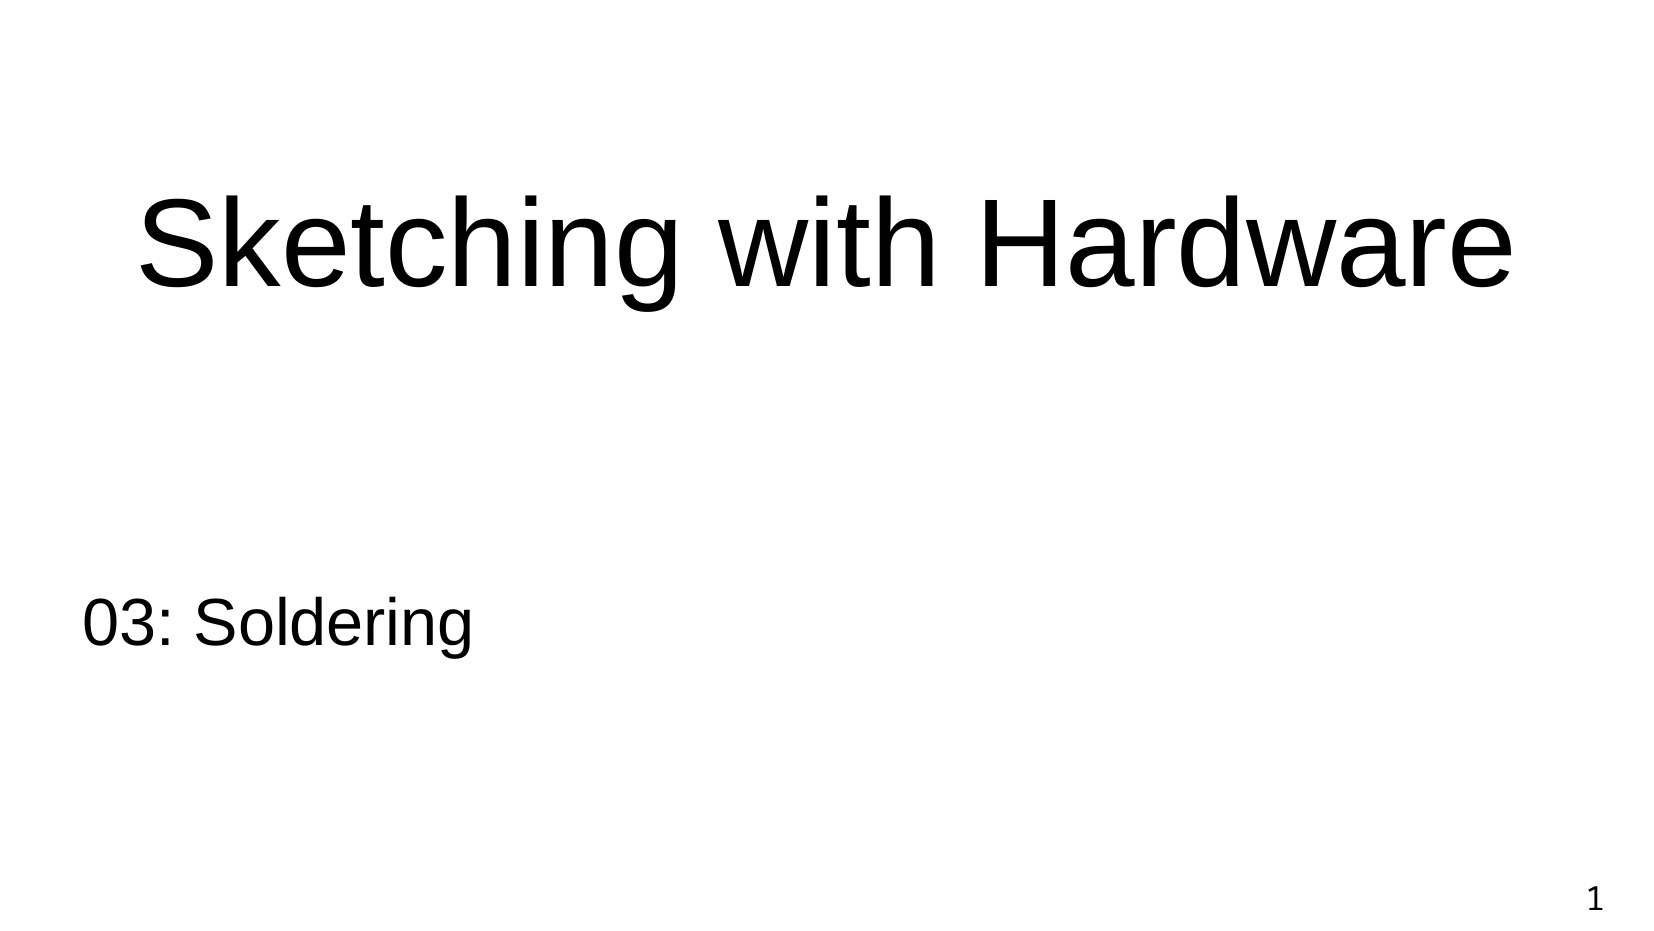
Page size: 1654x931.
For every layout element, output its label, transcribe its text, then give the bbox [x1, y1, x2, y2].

text_box 03: Soldering [82, 578, 1571, 659]
text_box Sketching with Hardware [82, 160, 1571, 312]
